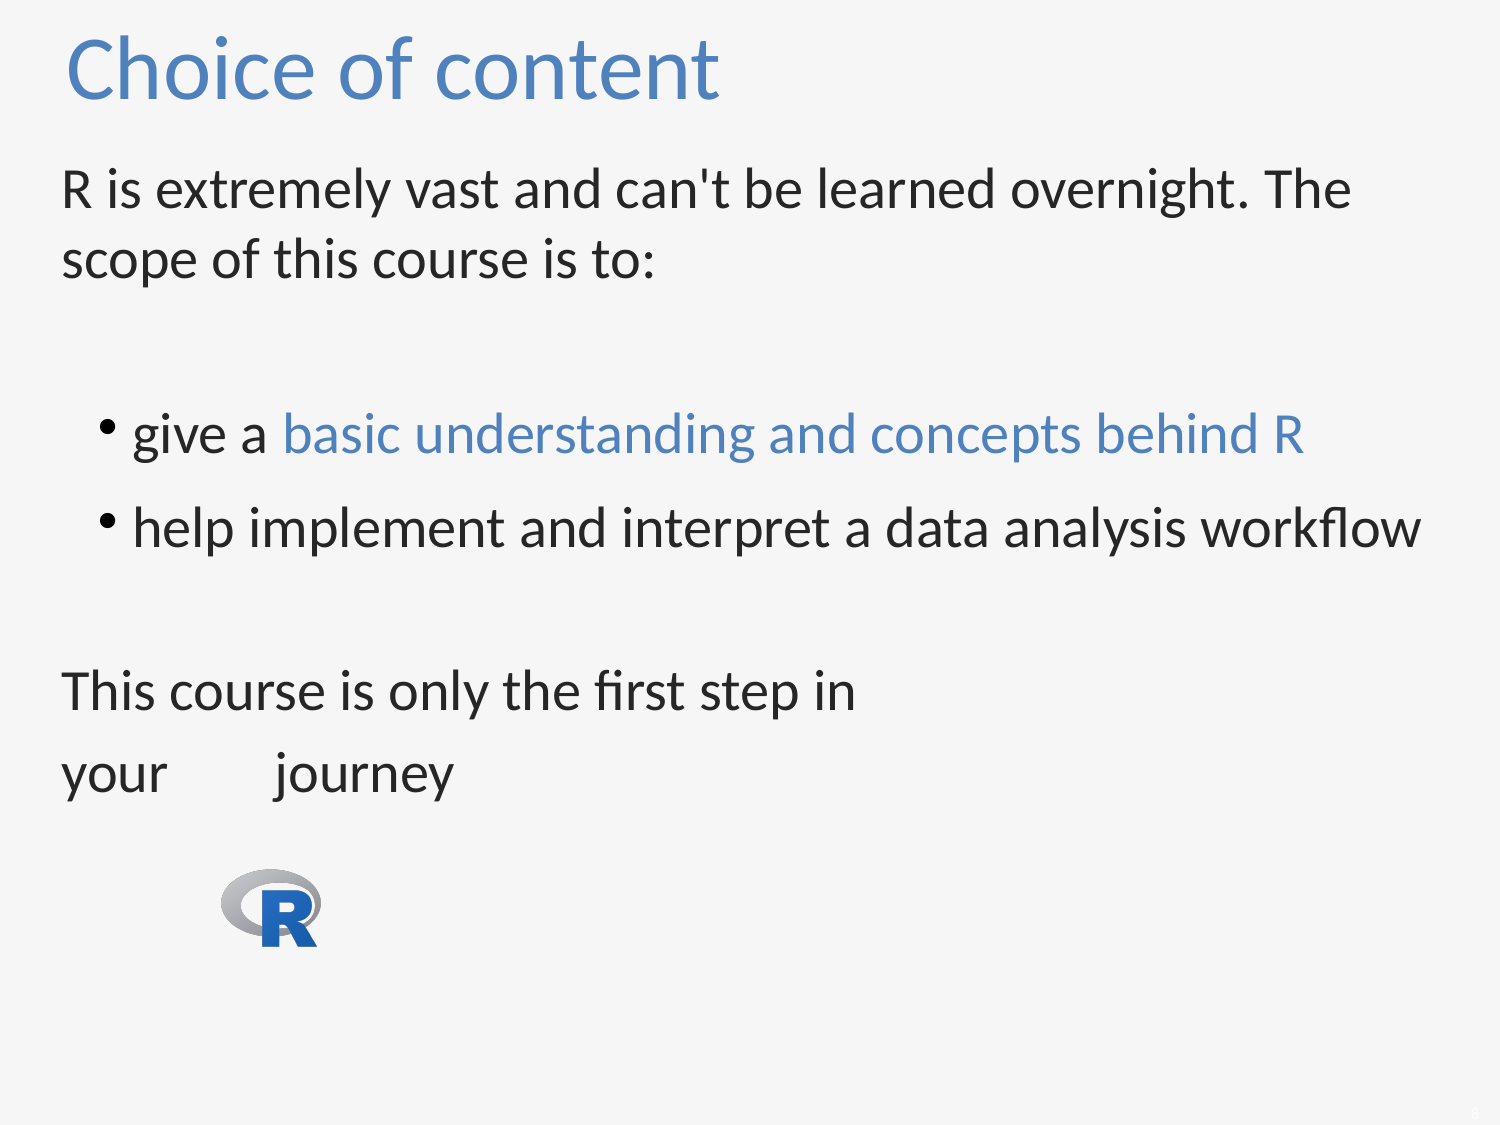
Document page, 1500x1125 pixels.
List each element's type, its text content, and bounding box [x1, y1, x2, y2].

picture [221, 869, 321, 947]
text_box Choice of content [42, 18, 1345, 119]
text_box R is extremely vast and can't be learned overnight. The scope of this course is to: give a basic understanding and concepts behind R help implement and interpret a data analysis workflow This course is only the first step in your journey [61, 149, 1439, 989]
